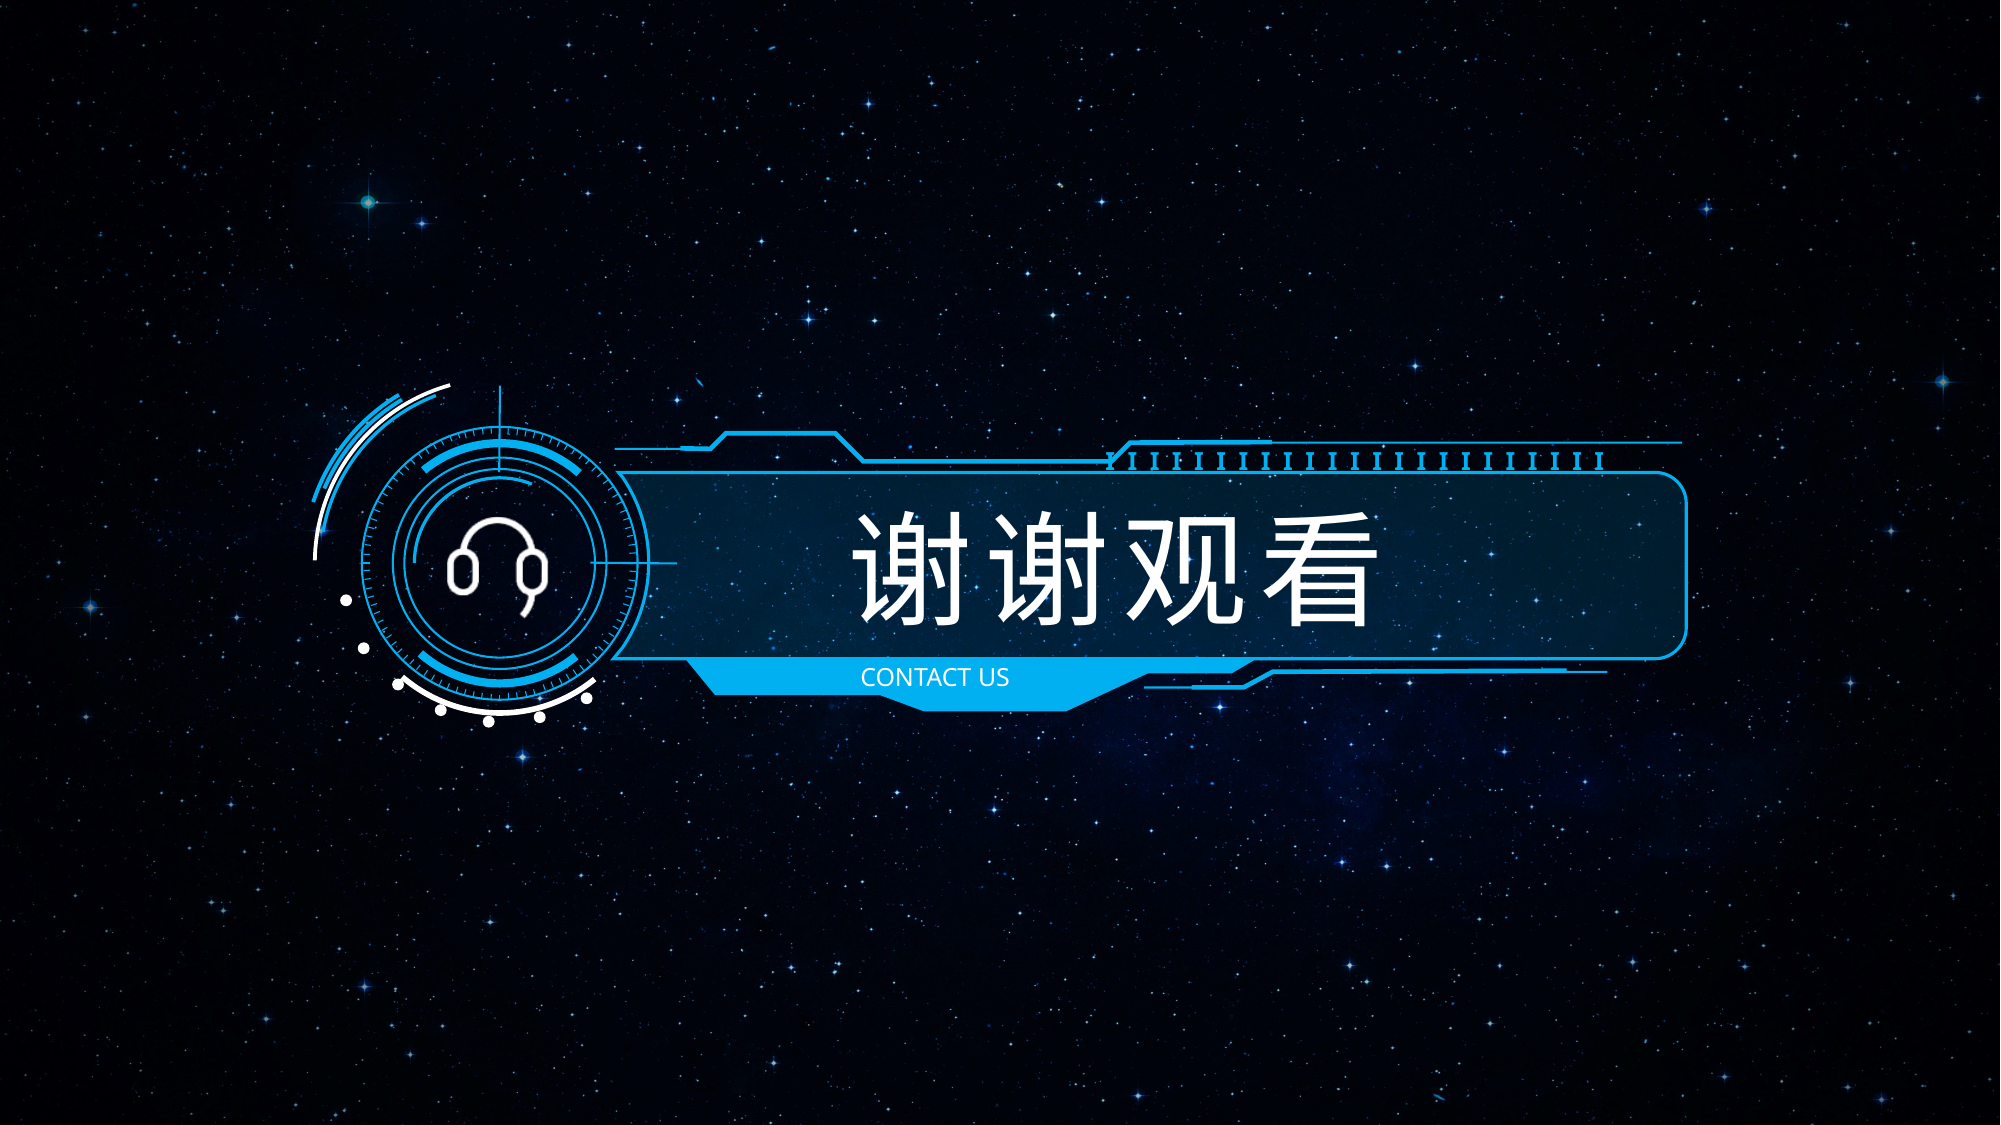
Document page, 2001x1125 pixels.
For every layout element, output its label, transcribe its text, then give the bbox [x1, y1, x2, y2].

picture [0, 0, 2000, 1125]
text_box CONTACT US [716, 653, 1155, 699]
text_box 谢谢观看 [832, 483, 1400, 649]
